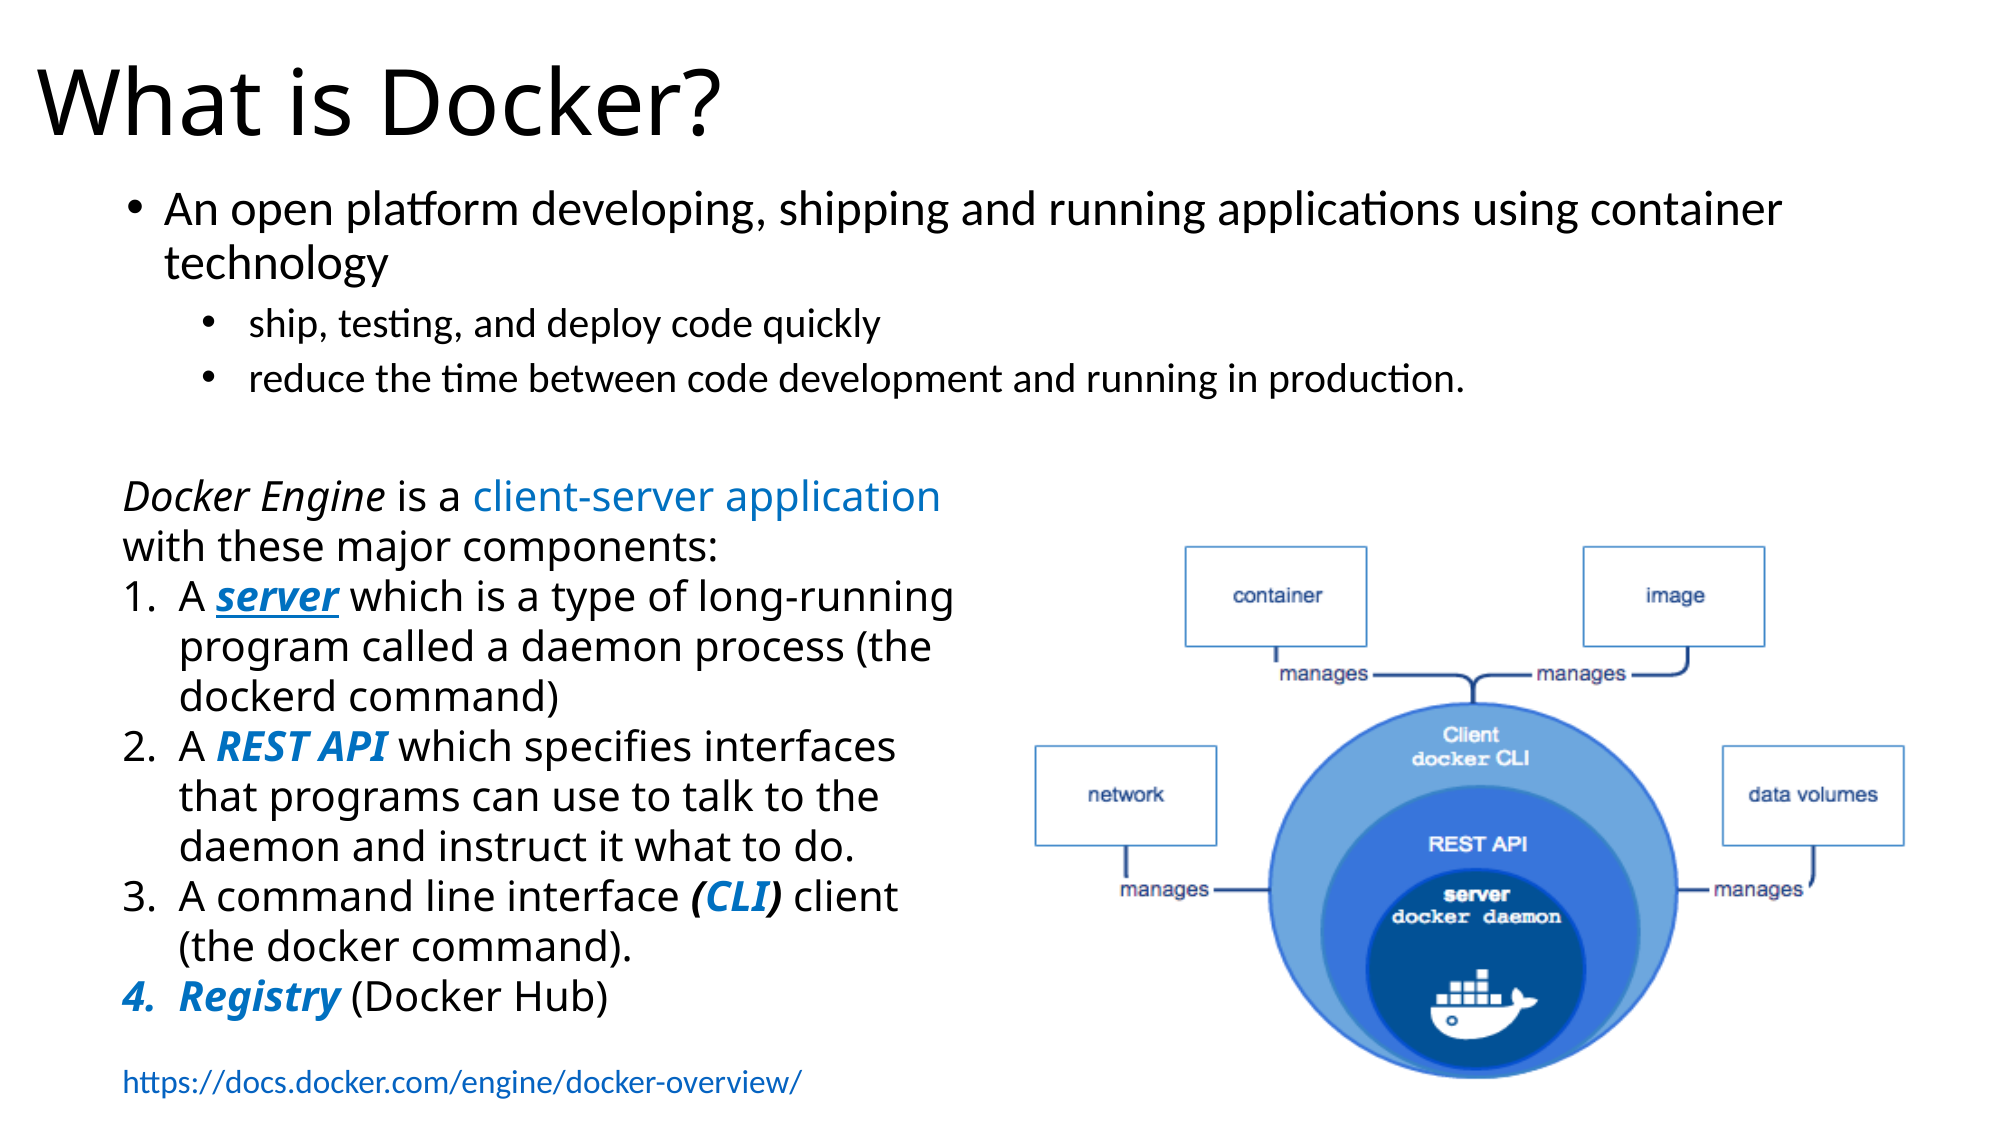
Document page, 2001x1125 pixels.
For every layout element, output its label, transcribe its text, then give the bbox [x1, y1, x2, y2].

list An open platform developing, shipping and running applications using container technology ship, testing, and deploy code quickly reduce the time between code development and running in production. [111, 175, 1837, 1114]
picture [1025, 475, 1916, 1114]
title What is Docker? [21, 21, 1747, 190]
text_box Docker Engine is a client-server application with these major components: A server which is a type of long-running program called a daemon process (the dockerd command) A REST API which specifies interfaces that programs can use to talk to the daemon and instruct it what to do. A command line interface (CLI) client (the docker command). Registry (Docker Hub) https://docs.docker.com/engine/docker-overview/ [32, 462, 974, 1108]
